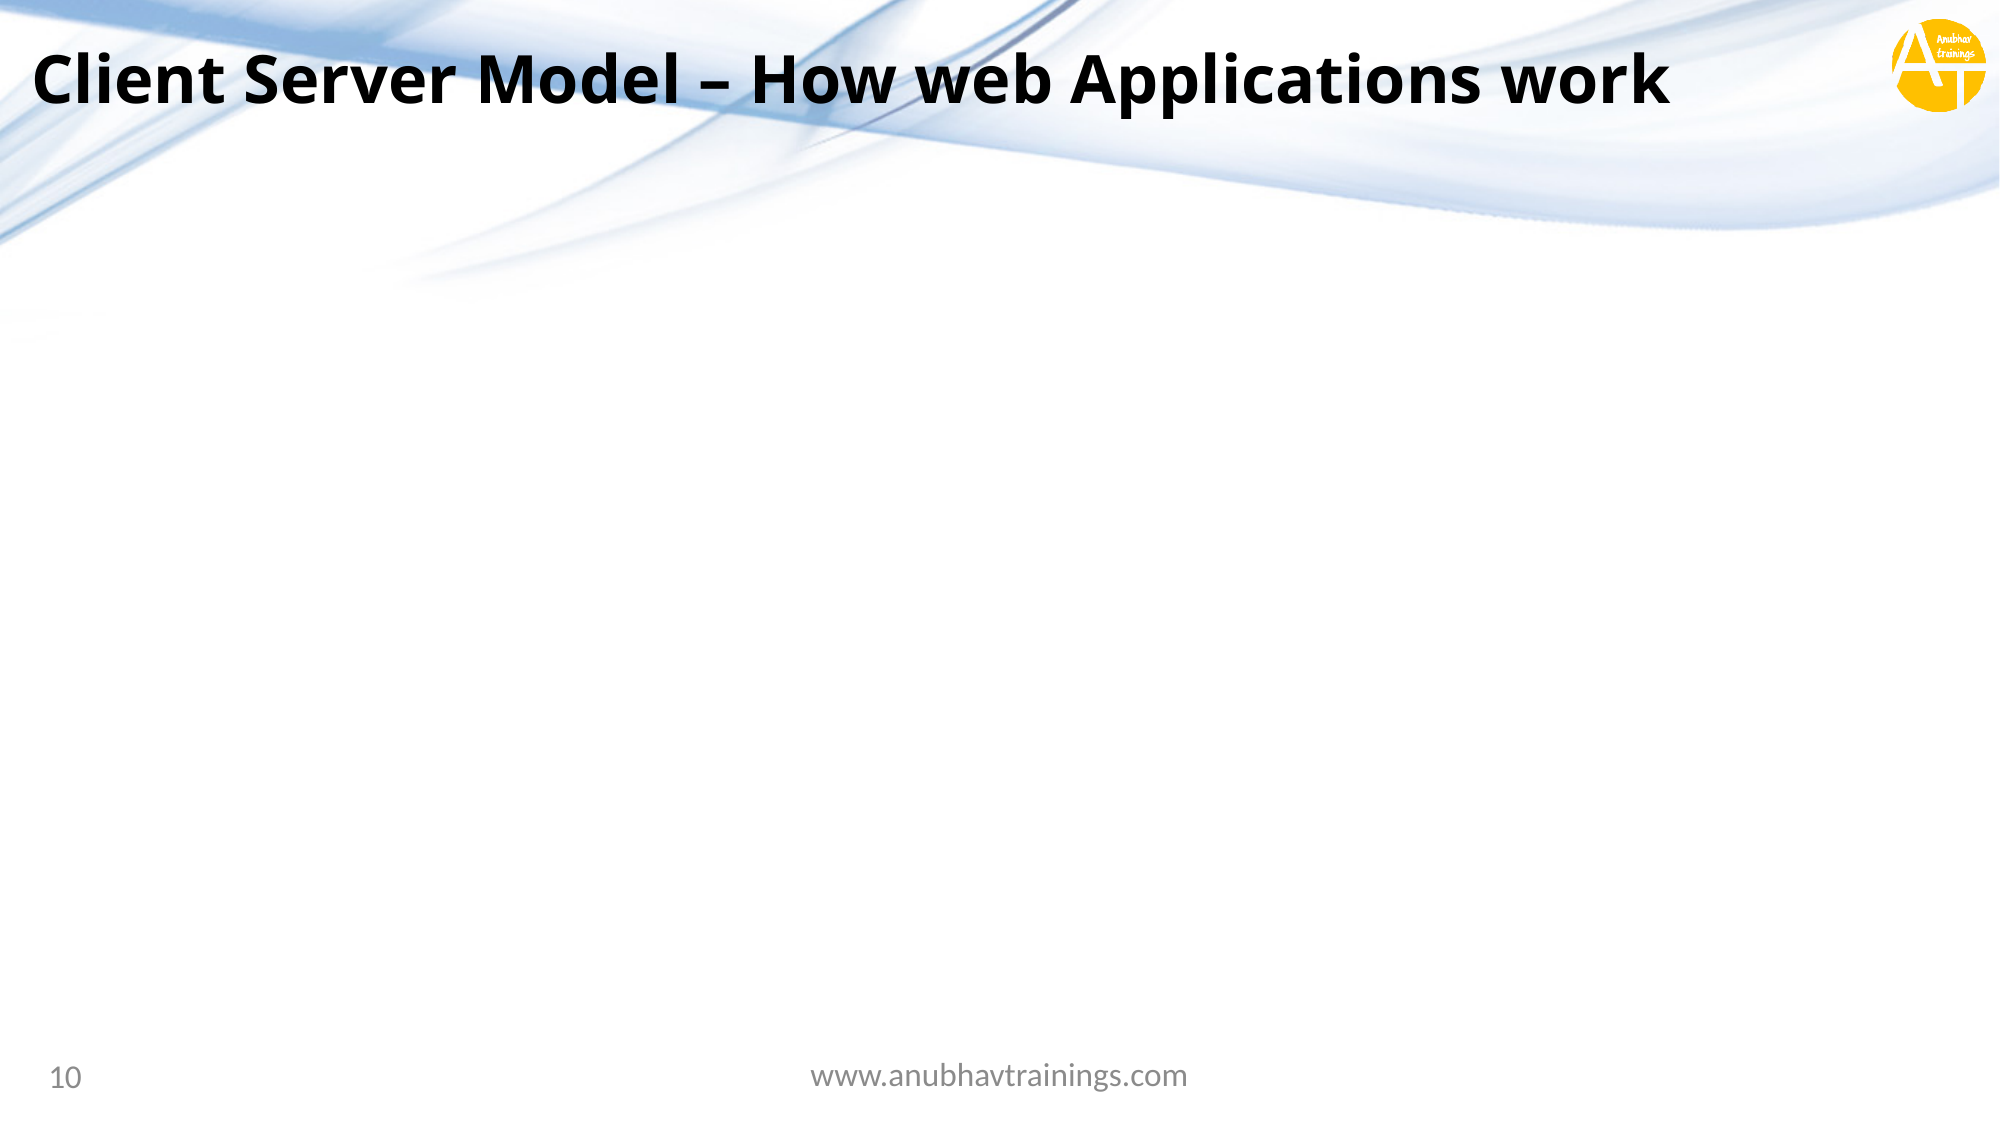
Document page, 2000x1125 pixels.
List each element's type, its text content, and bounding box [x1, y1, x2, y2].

title Client Server Model – How web Applications work [16, 29, 1817, 146]
footer www.anubhavtrainings.com [683, 1042, 1317, 1103]
picture [0, 0, 2000, 1125]
slide_number 10 [33, 1045, 134, 1106]
